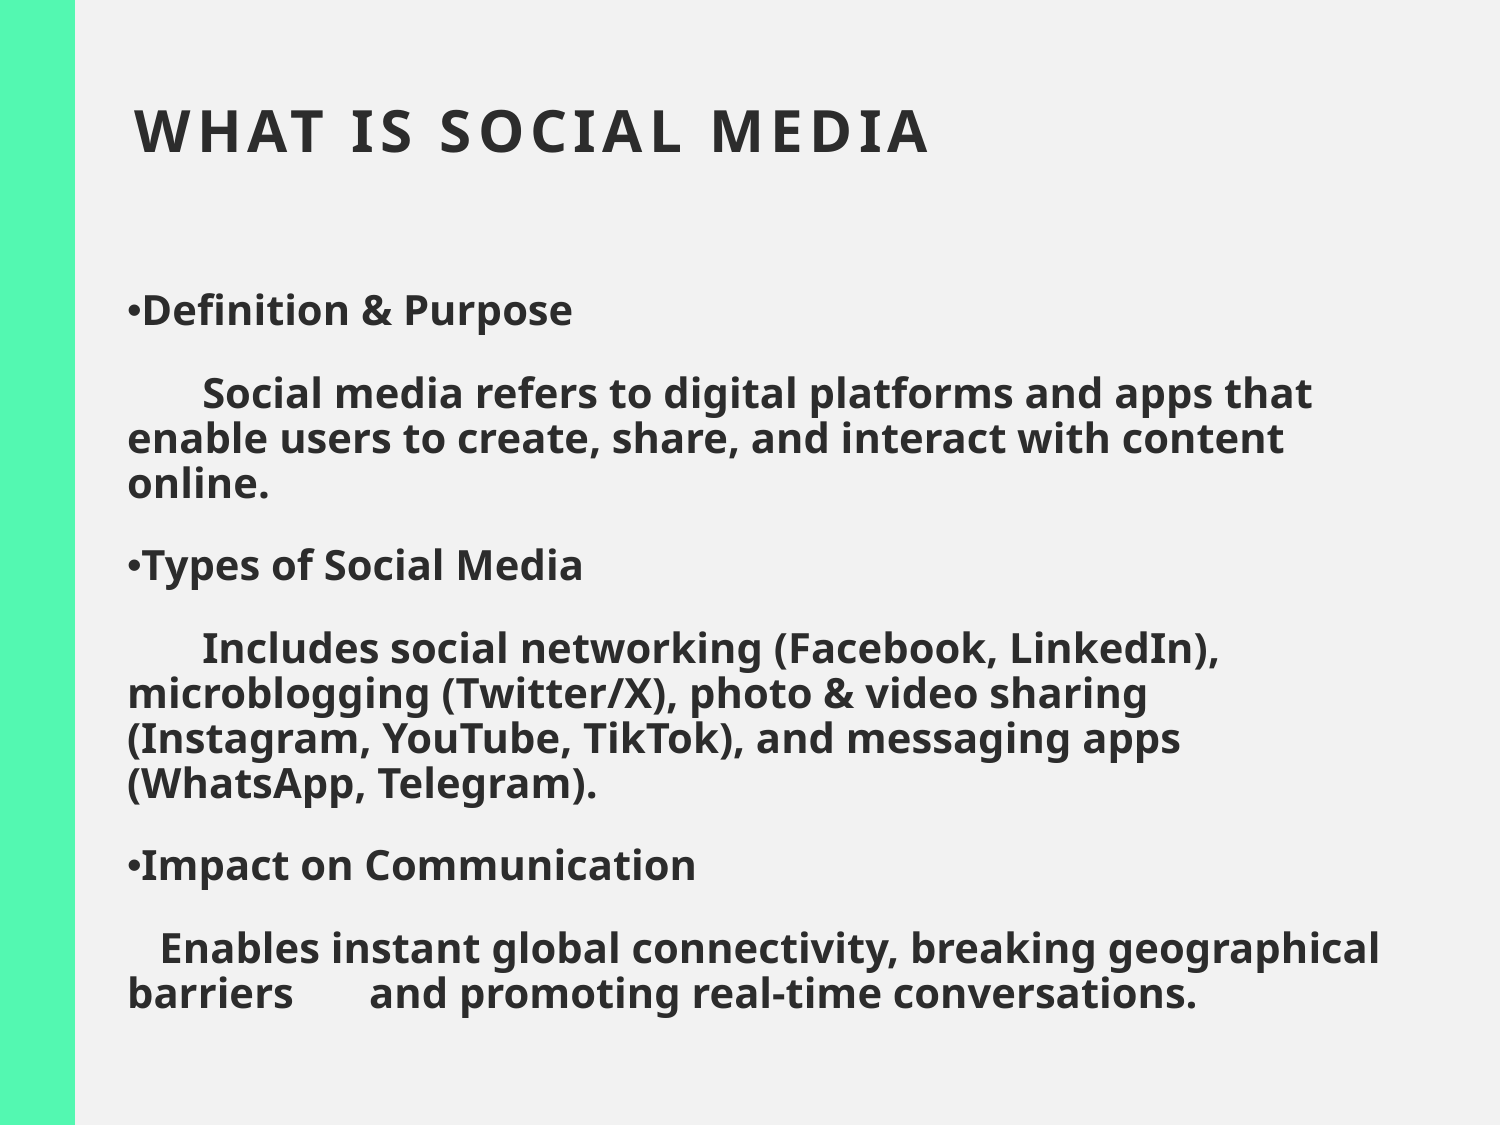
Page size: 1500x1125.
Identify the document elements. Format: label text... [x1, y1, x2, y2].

list Definition & Purpose Social media refers to digital platforms and apps that enable users to create, share, and interact with content online. Types of Social Media Includes social networking (Facebook, LinkedIn), microblogging (Twitter/X), photo & video sharing (Instagram, YouTube, TikTok), and messaging apps (WhatsApp, Telegram). Impact on Communication Enables instant global connectivity, breaking geographical barriers and promoting real-time conversations. [119, 282, 1397, 1074]
title What is social media [119, 100, 1397, 275]
